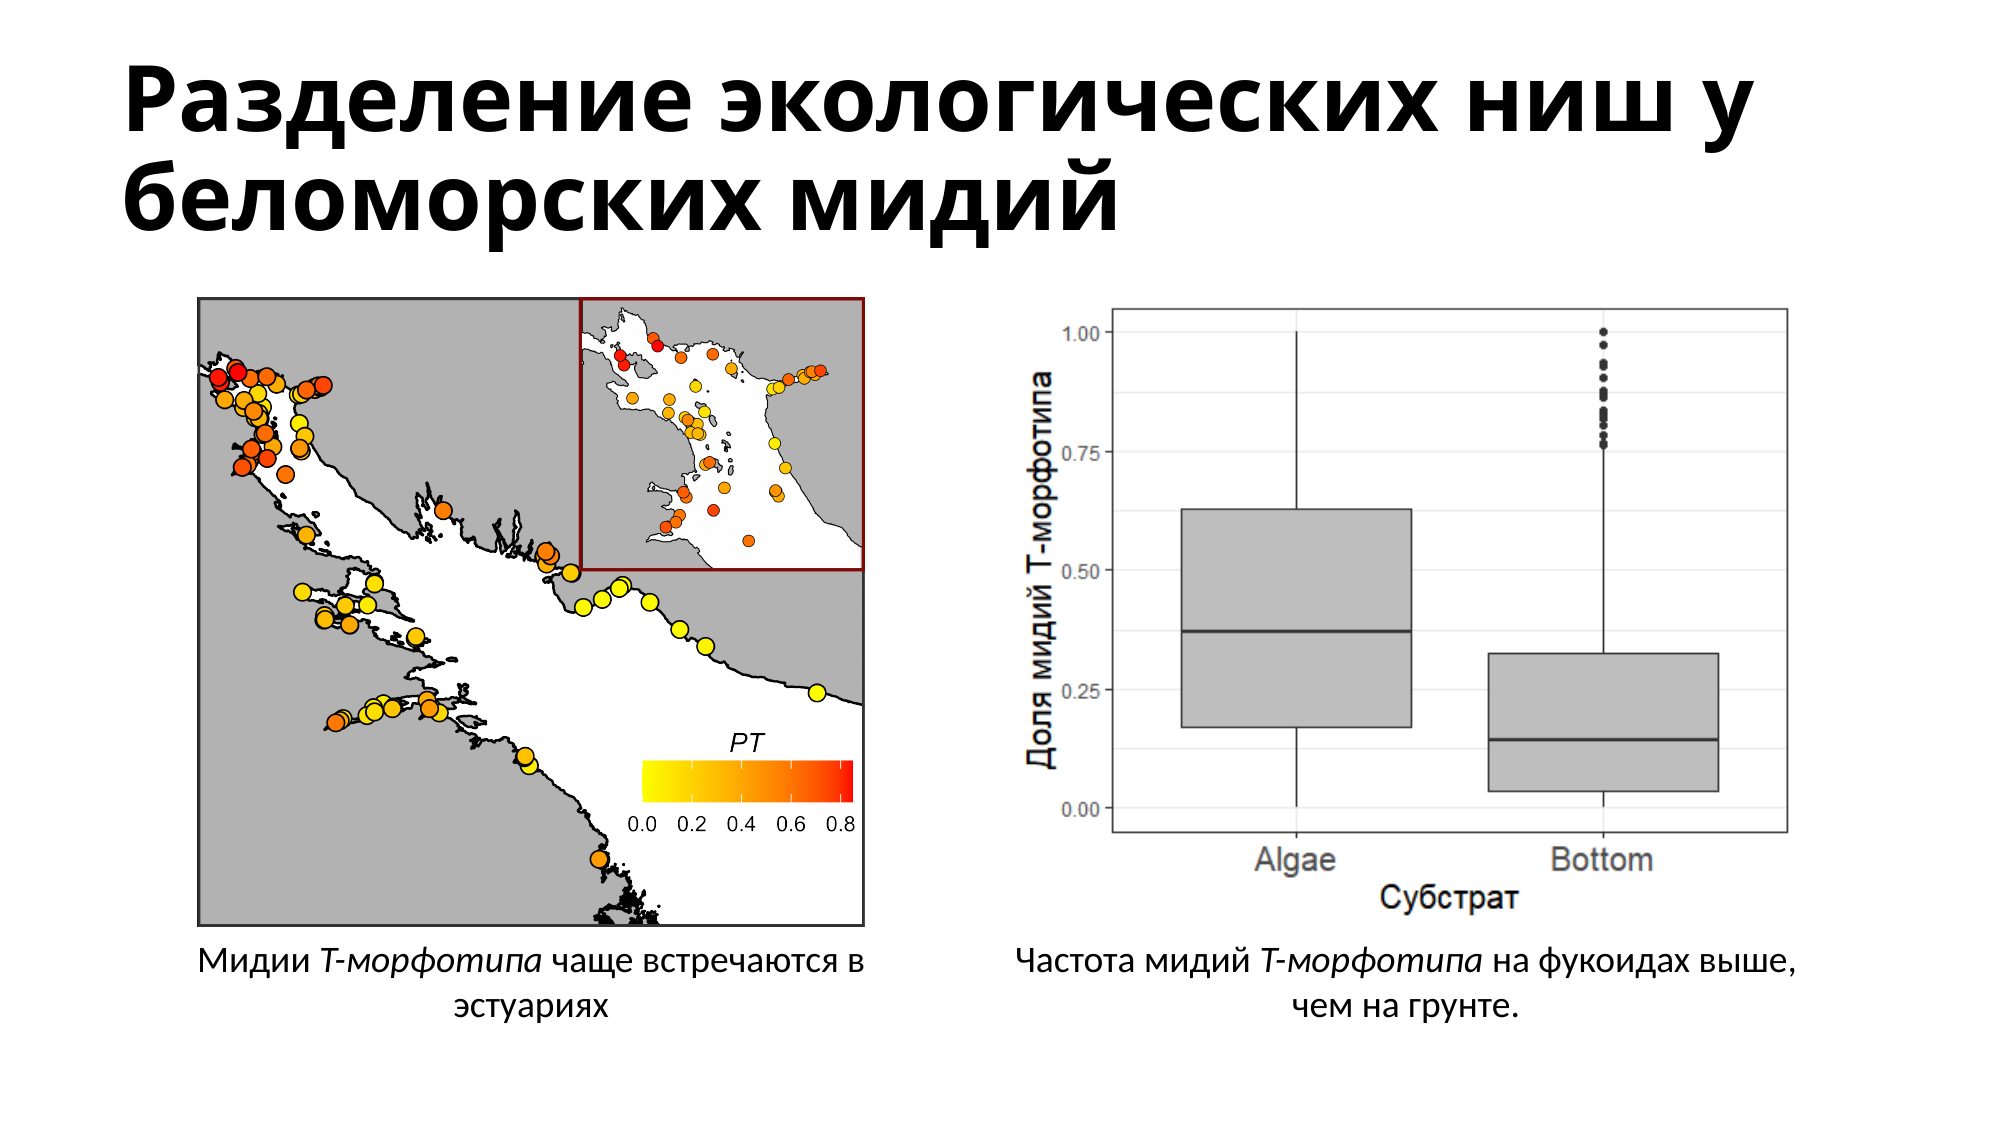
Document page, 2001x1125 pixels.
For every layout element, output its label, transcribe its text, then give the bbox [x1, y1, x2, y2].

title Разделение экологических ниш у беломорских мидий [106, 42, 1832, 260]
text_box Мидии T-морфотипа чаще встречаются в эстуариях [106, 927, 957, 1011]
text_box Частота мидий T-морфотипа на фукоидах выше, чем на грунте. [981, 927, 1832, 1011]
picture [197, 297, 865, 928]
picture [1012, 297, 1800, 928]
